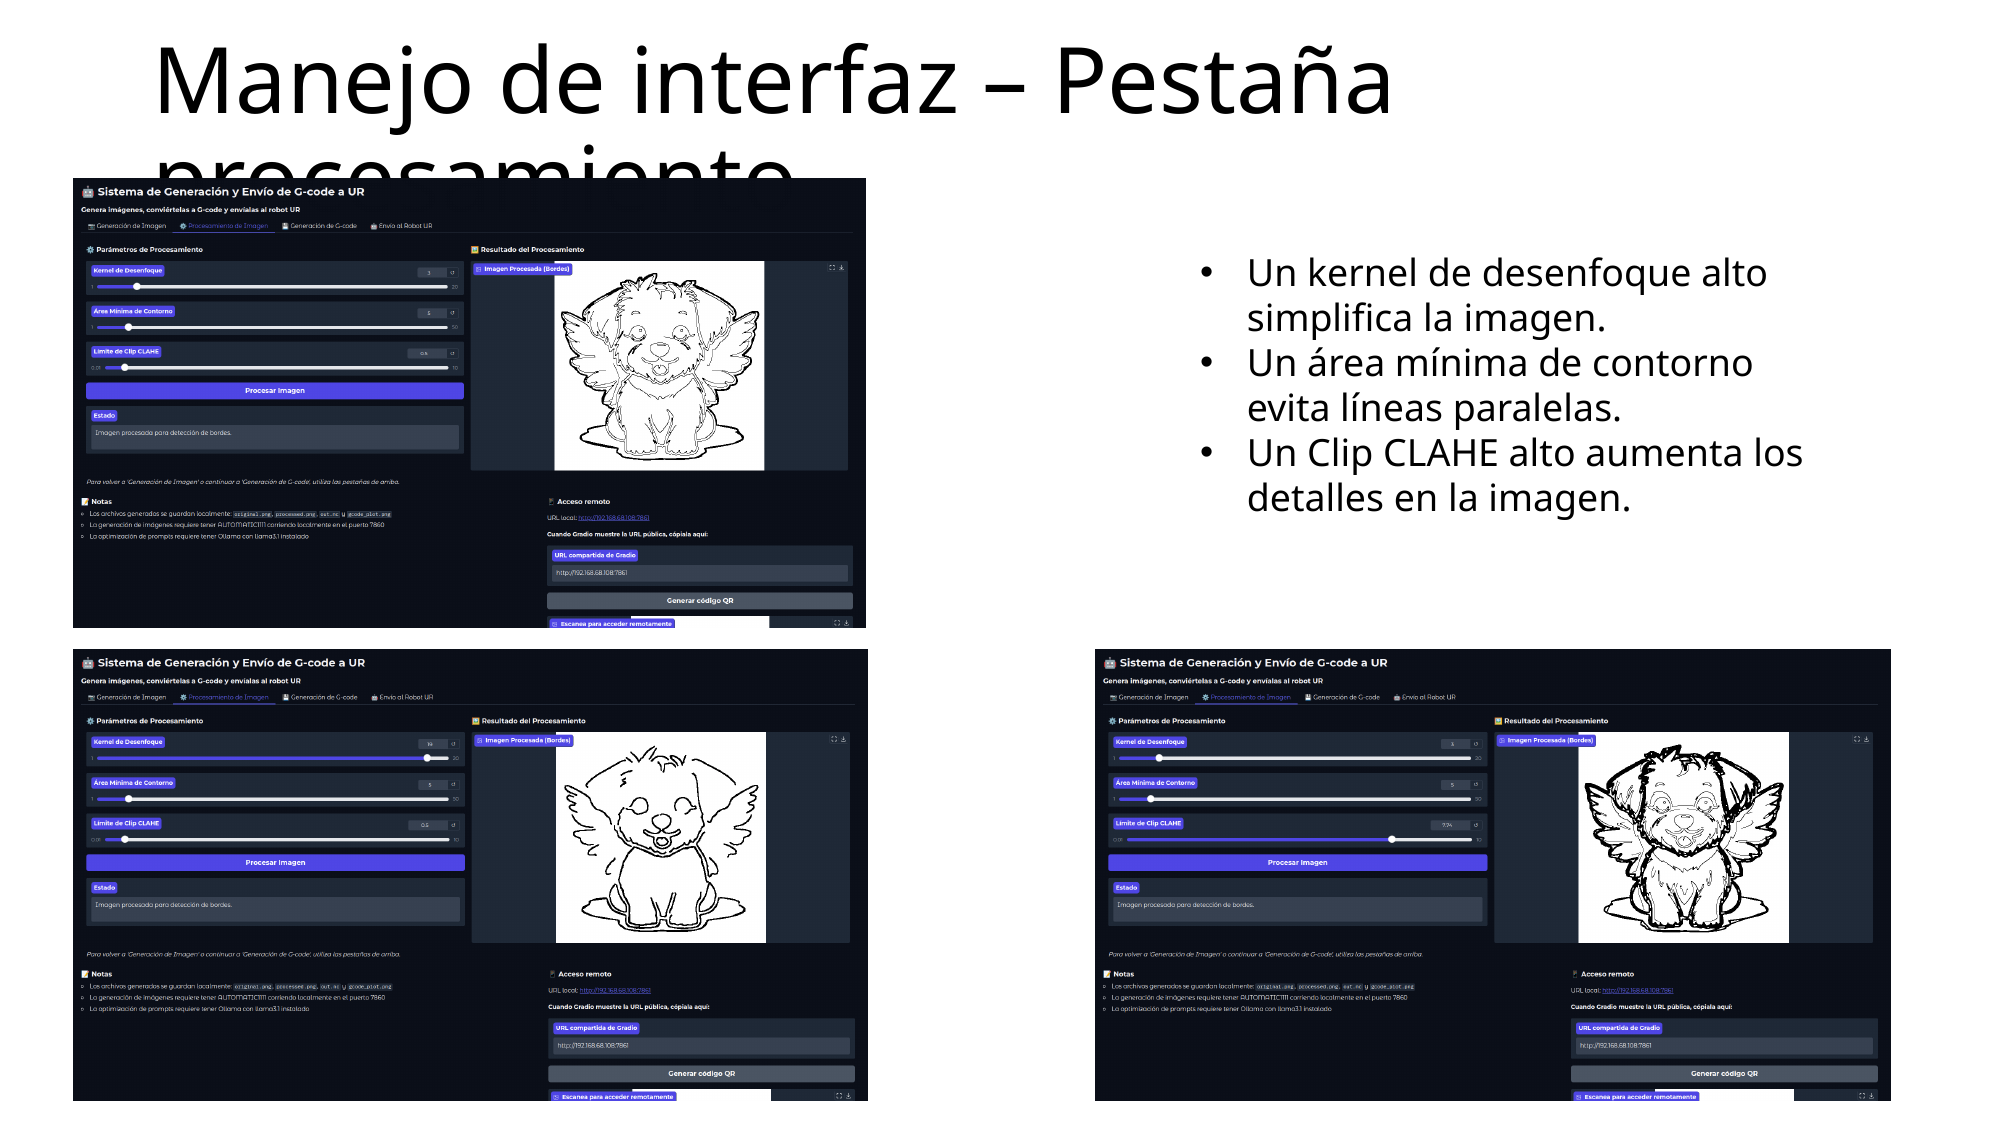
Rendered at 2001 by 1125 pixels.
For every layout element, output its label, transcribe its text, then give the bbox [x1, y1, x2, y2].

text_box Un kernel de desenfoque alto simplifica la imagen. Un área mínima de contorno evita líneas paralelas. Un Clip CLAHE alto aumenta los detalles en la imagen. [1185, 241, 1863, 527]
picture [1095, 649, 1891, 1101]
title Manejo de interfaz – Pestaña procesamiento [137, 24, 1863, 242]
picture [72, 177, 866, 629]
picture [72, 649, 869, 1101]
